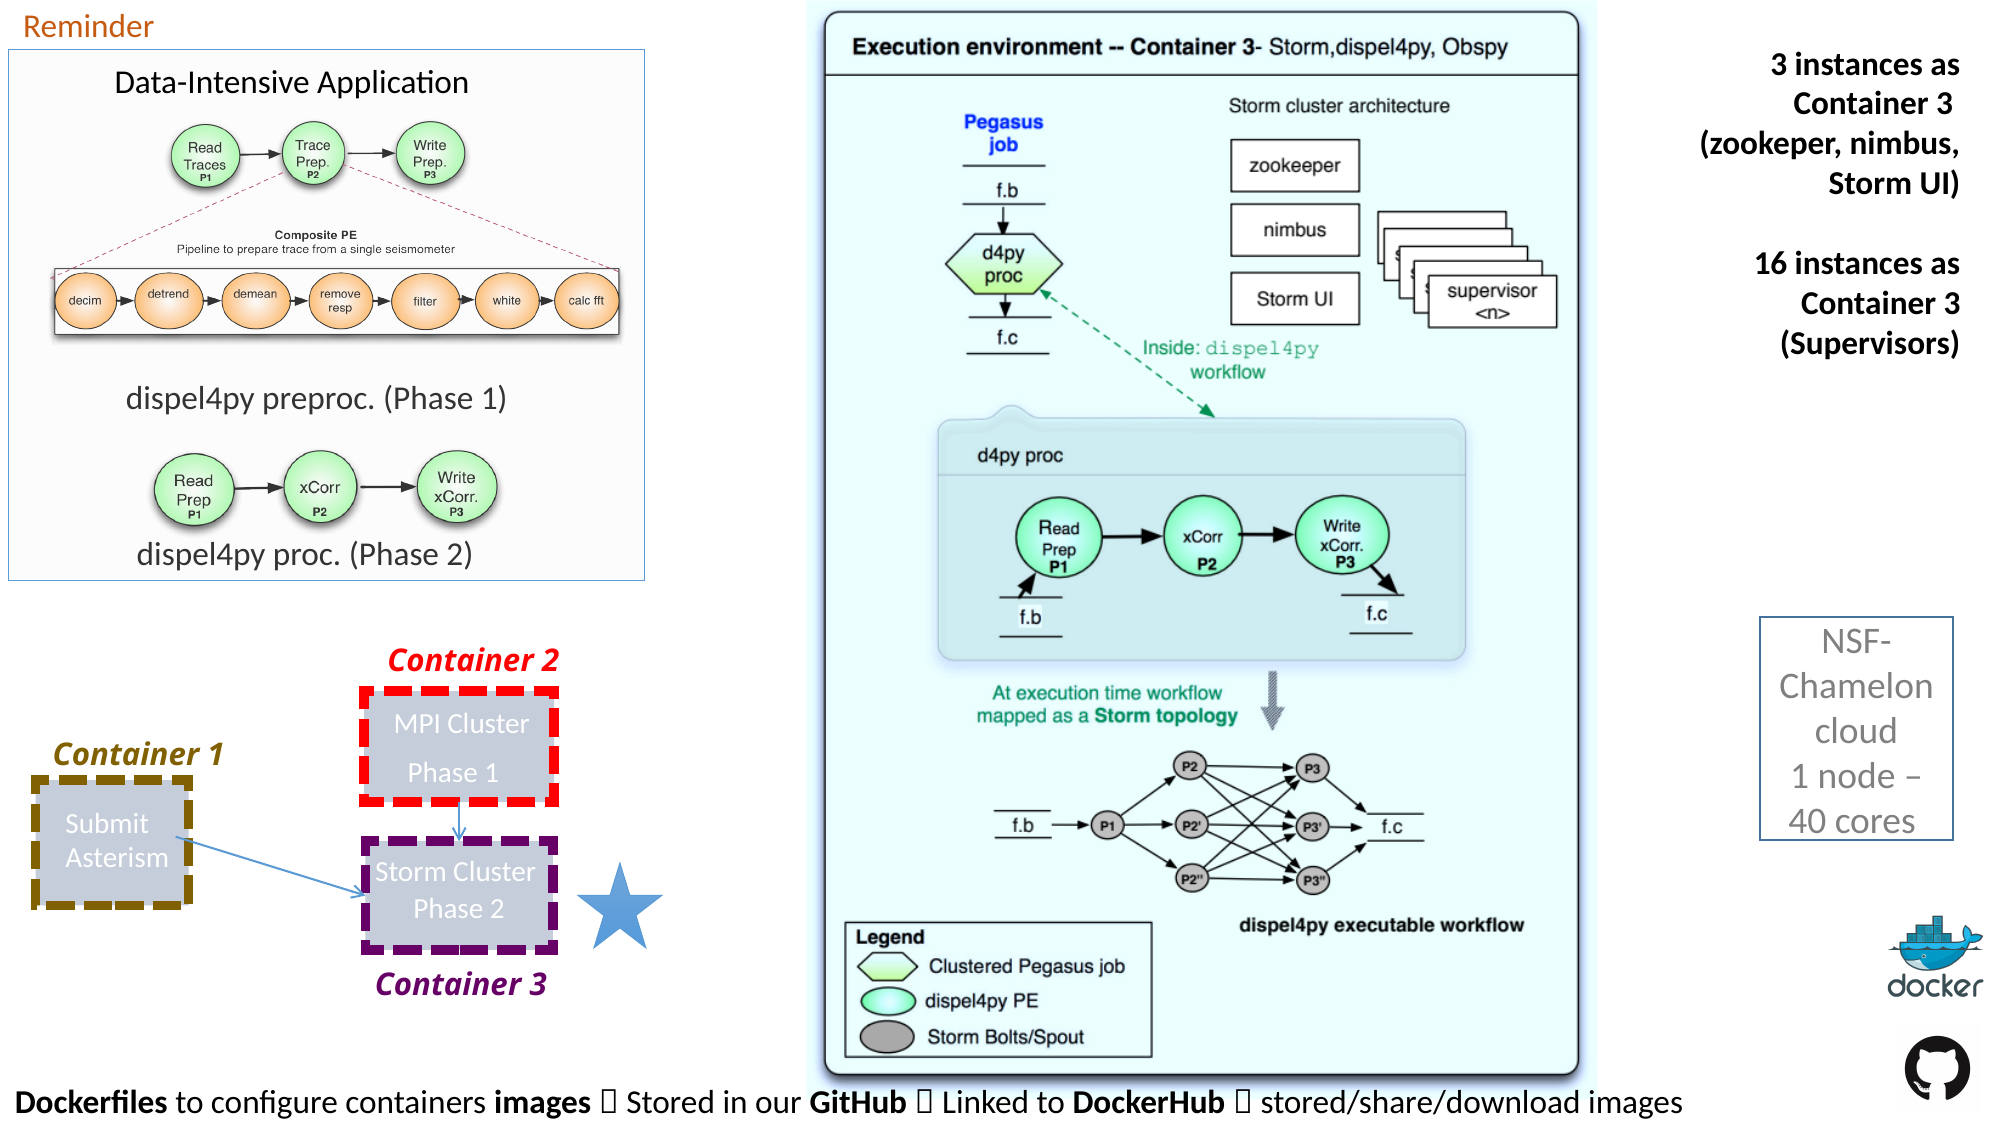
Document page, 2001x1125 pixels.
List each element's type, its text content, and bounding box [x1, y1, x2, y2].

text_box Reminder [8, 0, 174, 52]
text_box MPI Cluster [378, 696, 545, 747]
text_box Container 3 [360, 956, 563, 1009]
text_box Phase 2 [398, 882, 520, 933]
text_box Container 2 [372, 633, 575, 686]
text_box [35, 779, 190, 906]
text_box Container 1 [37, 726, 240, 780]
picture [33, 104, 639, 358]
text_box Dockerfiles to configure containers images  Stored in our GitHub  Linked to DockerHub  stored/share/download images [0, 1073, 1961, 1125]
picture [1894, 1024, 1981, 1112]
text_box Storm Cluster [366, 844, 552, 895]
text_box [363, 690, 555, 803]
text_box Data-Intensive Application [99, 52, 502, 104]
text_box [576, 861, 664, 950]
picture [130, 432, 520, 554]
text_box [175, 836, 366, 896]
picture [1870, 898, 2000, 1015]
text_box 3 instances as Container 3 (zookeper, nimbus, Storm UI) 16 instances as Container 3 (Supervisors) [1654, 34, 1976, 449]
text_box Phase 1 [392, 745, 515, 796]
text_box Submit Asterism [50, 796, 185, 882]
text_box [8, 49, 645, 581]
picture [792, 0, 1611, 1112]
text_box [364, 840, 554, 951]
text_box NSF-Chamelon cloud 1 node – 40 cores [1759, 616, 1954, 841]
